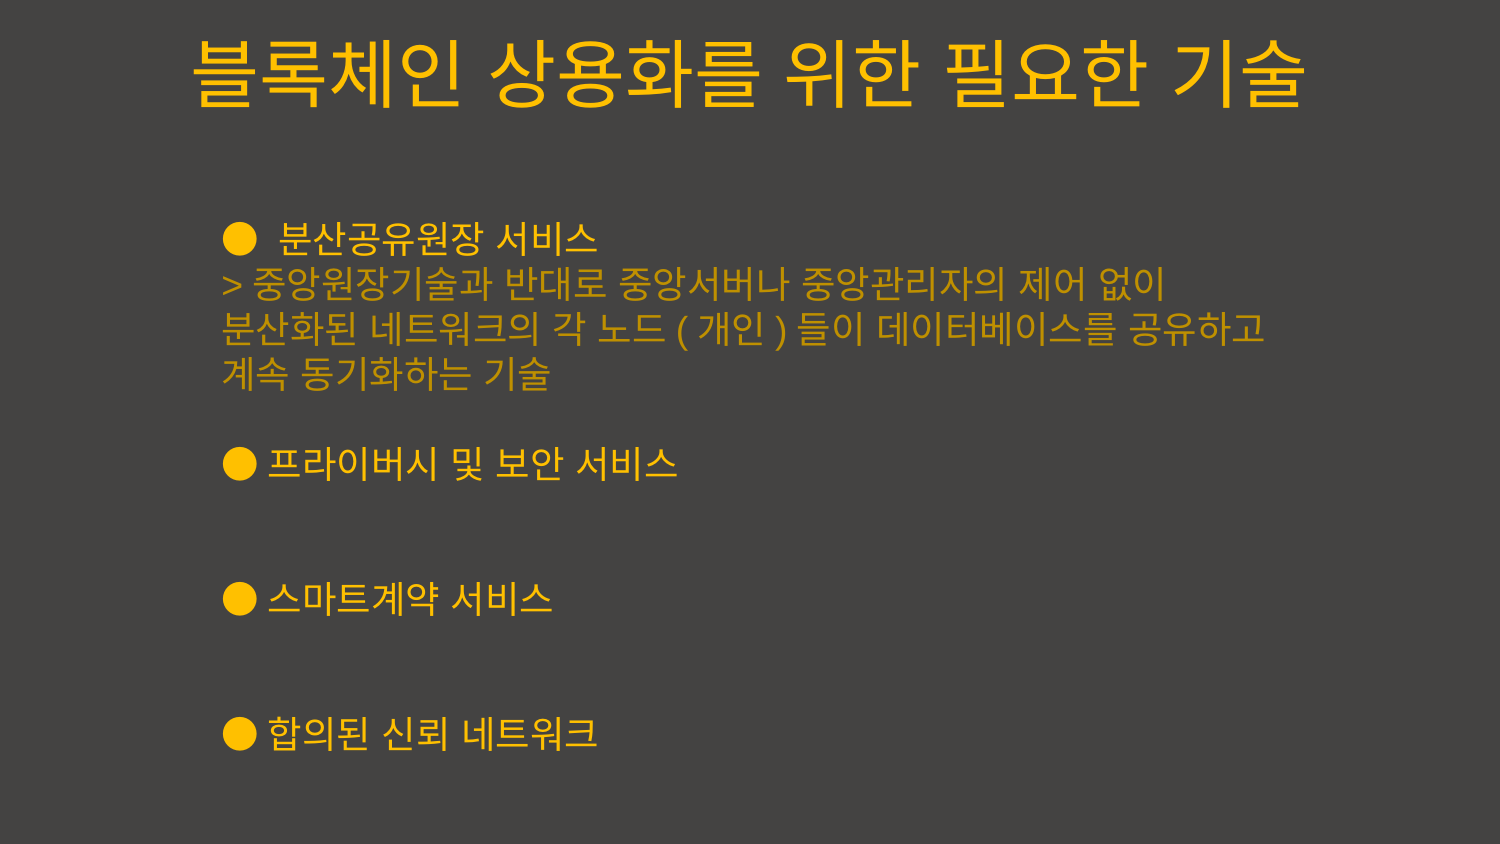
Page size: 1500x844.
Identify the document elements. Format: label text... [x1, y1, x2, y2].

text_box ● 분산공유원장 서비스 >중앙원장기술과 반대로 중앙서버나 중앙관리자의 제어 없이 분산화된 네트워크의 각 노드(개인)들이 데이터베이스를 공유하고 계속 동기화하는 기술 ●프라이버시 및 보안 서비스 ●스마트계약 서비스 ●합의된 신뢰 네트워크 [206, 209, 1294, 809]
list 블록체인 상용화를 위한 필요한 기술 [0, 25, 1500, 120]
